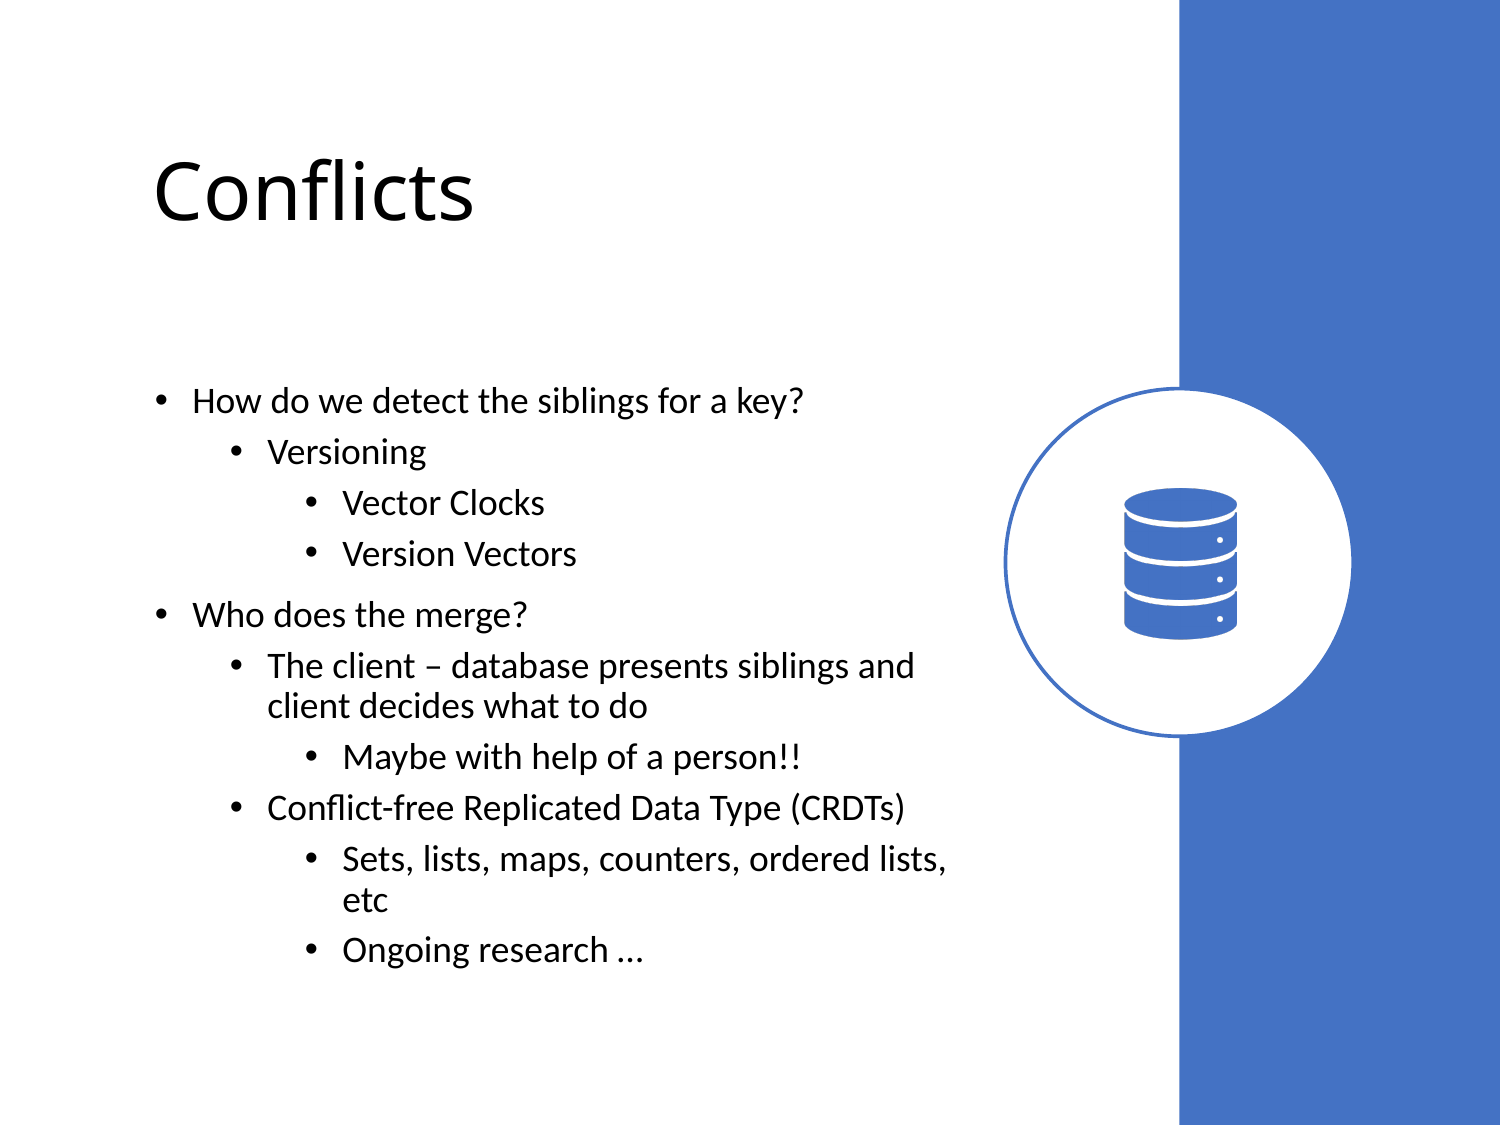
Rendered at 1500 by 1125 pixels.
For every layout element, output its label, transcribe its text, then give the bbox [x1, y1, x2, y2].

list How do we detect the siblings for a key? Versioning Vector Clocks Version Vectors Who does the merge? The client – database presents siblings and client decides what to do Maybe with help of a person!! Conflict-free Replicated Data Type (CRDTs) Sets, lists, maps, counters, ordered lists, etc Ongoing research … [139, 365, 966, 987]
picture [1086, 469, 1275, 658]
title Conflicts [137, 112, 1058, 276]
text_box [1178, 0, 1500, 1125]
text_box [1004, 387, 1355, 738]
